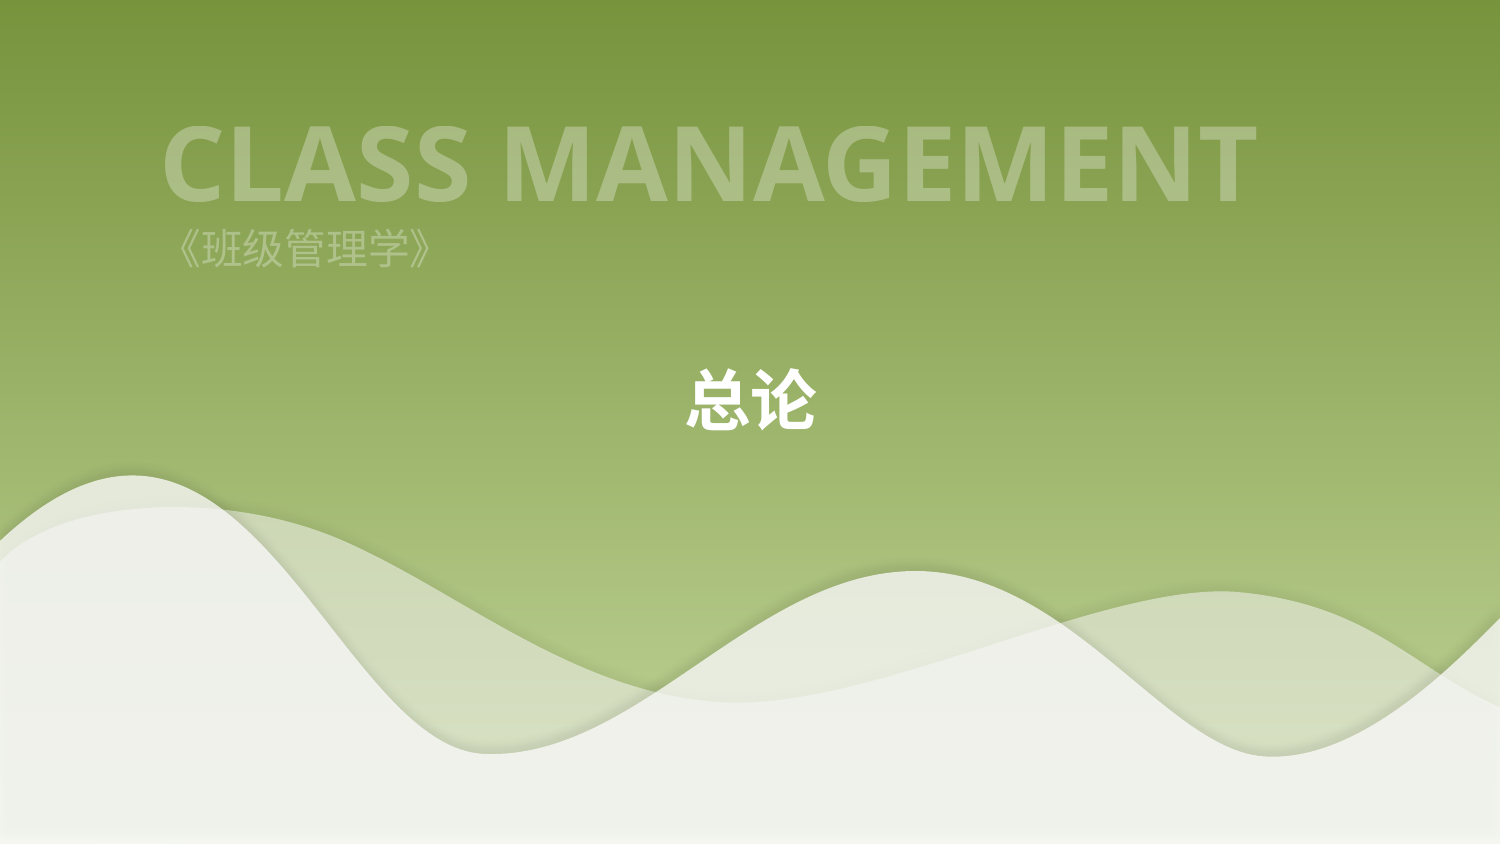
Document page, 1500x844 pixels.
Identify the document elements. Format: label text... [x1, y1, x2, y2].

text_box [0, 473, 1500, 844]
text_box Class management《班级管理学》 [148, 92, 1354, 279]
text_box [238, 509, 645, 744]
text_box 总论 [178, 353, 1324, 445]
text_box [1070, 589, 1434, 746]
